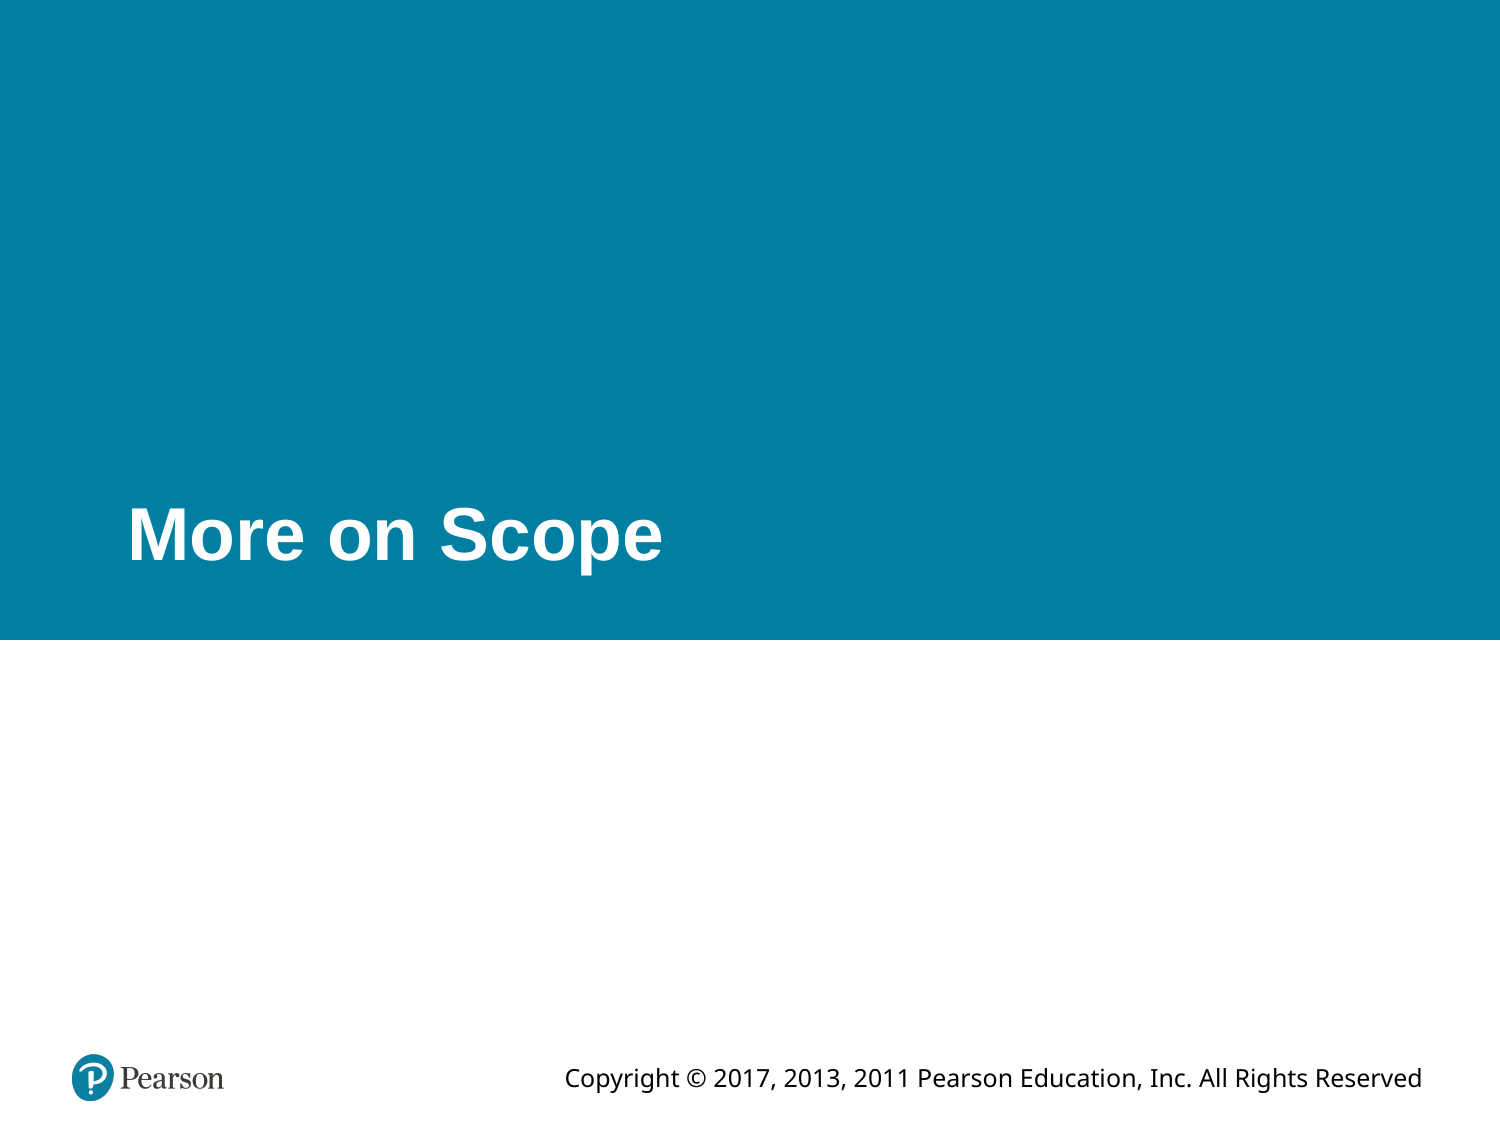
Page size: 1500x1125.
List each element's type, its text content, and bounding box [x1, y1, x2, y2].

picture [72, 1054, 88, 1070]
picture [72, 1087, 83, 1101]
title More on Scope [112, 125, 1388, 591]
picture [98, 1054, 224, 1101]
picture [80, 1063, 106, 1088]
